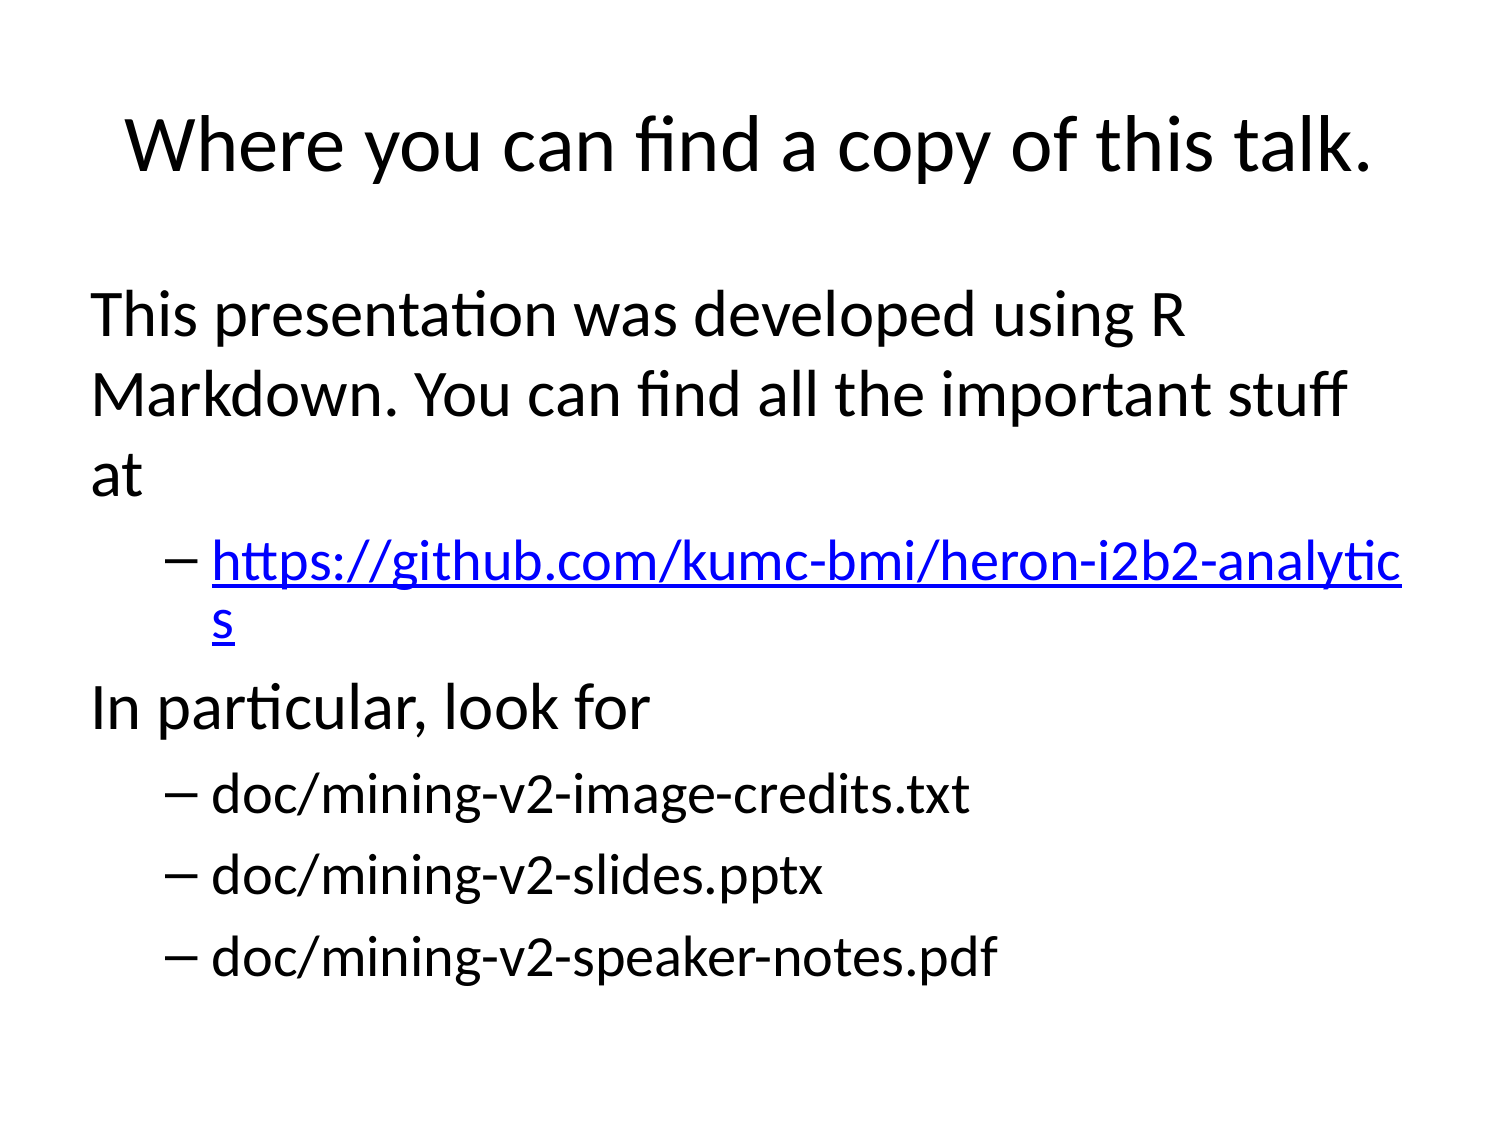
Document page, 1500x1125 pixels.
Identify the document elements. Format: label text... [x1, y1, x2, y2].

title Where you can find a copy of this talk. [75, 45, 1425, 233]
list This presentation was developed using R Markdown. You can find all the important stuff at https://github.com/kumc-bmi/heron-i2b2-analytics In particular, look for doc/mining-v2-image-credits.txt doc/mining-v2-slides.pptx doc/mining-v2-speaker-notes.pdf [75, 262, 1425, 1005]
